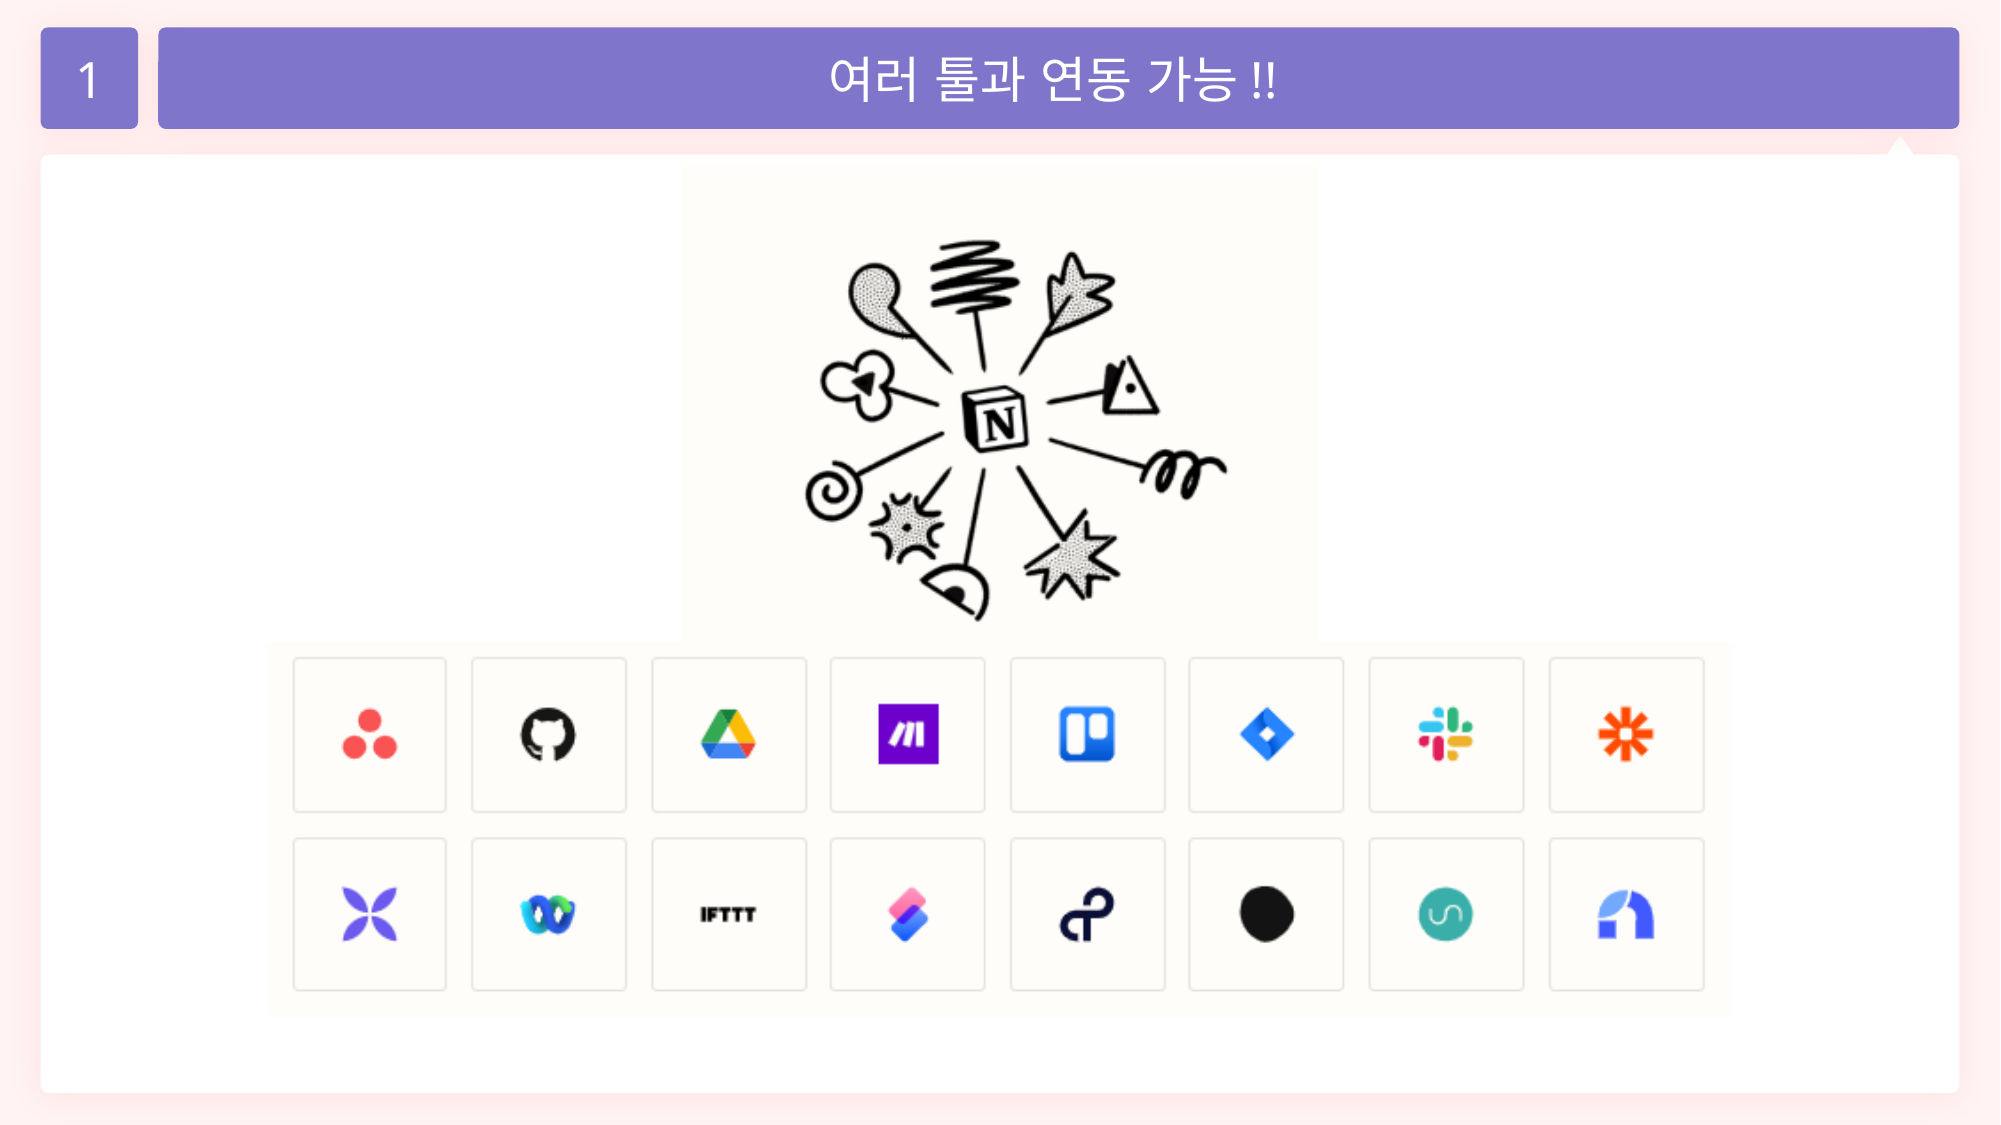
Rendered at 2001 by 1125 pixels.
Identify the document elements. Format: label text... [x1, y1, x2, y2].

text_box 1 [60, 40, 119, 116]
text_box 여러 툴과 연동 가능!! [813, 40, 1293, 116]
picture [267, 164, 1733, 1017]
